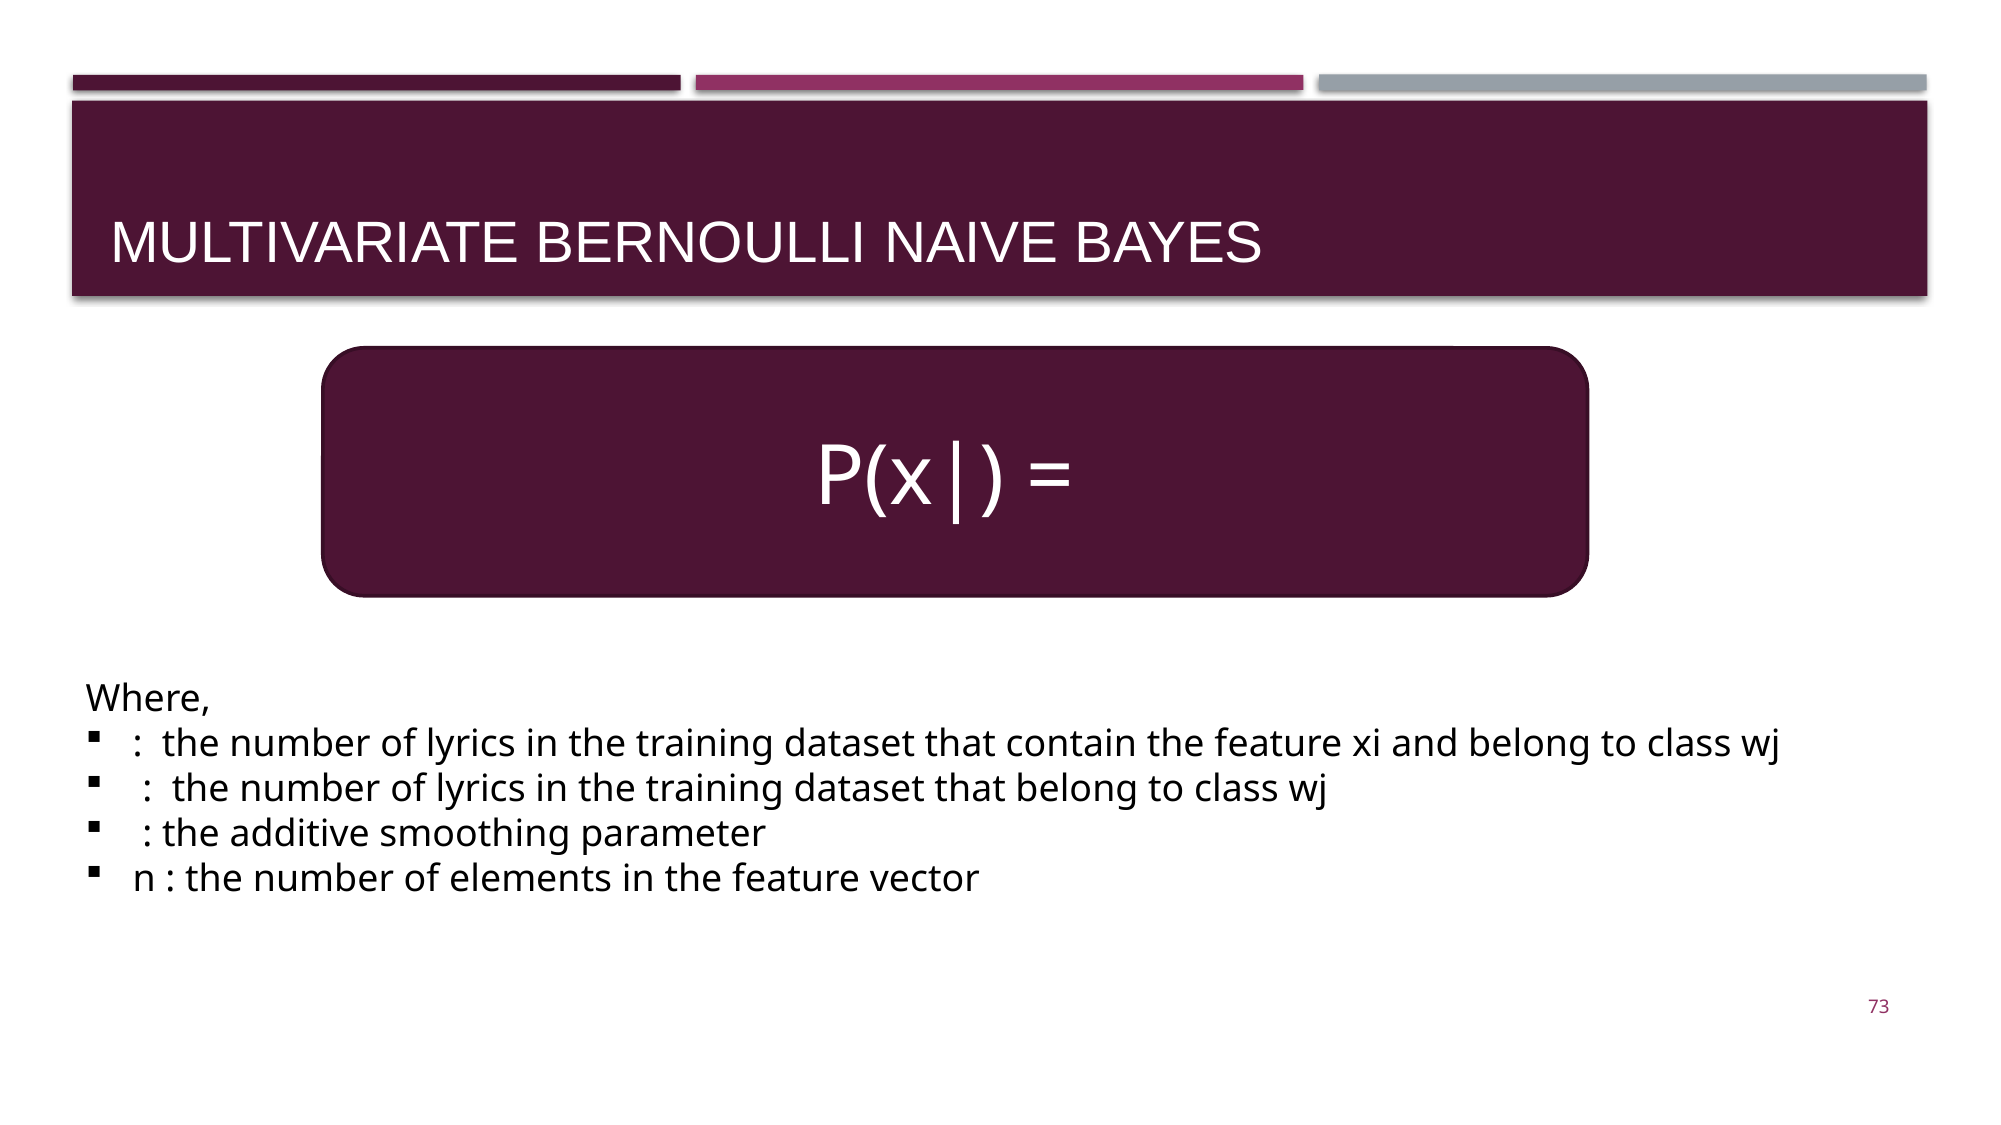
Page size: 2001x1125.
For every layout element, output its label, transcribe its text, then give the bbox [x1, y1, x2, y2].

title Multivariate Bernoulli Naive Bayes [95, 115, 1905, 282]
slide_number 73 [1732, 977, 1905, 1037]
